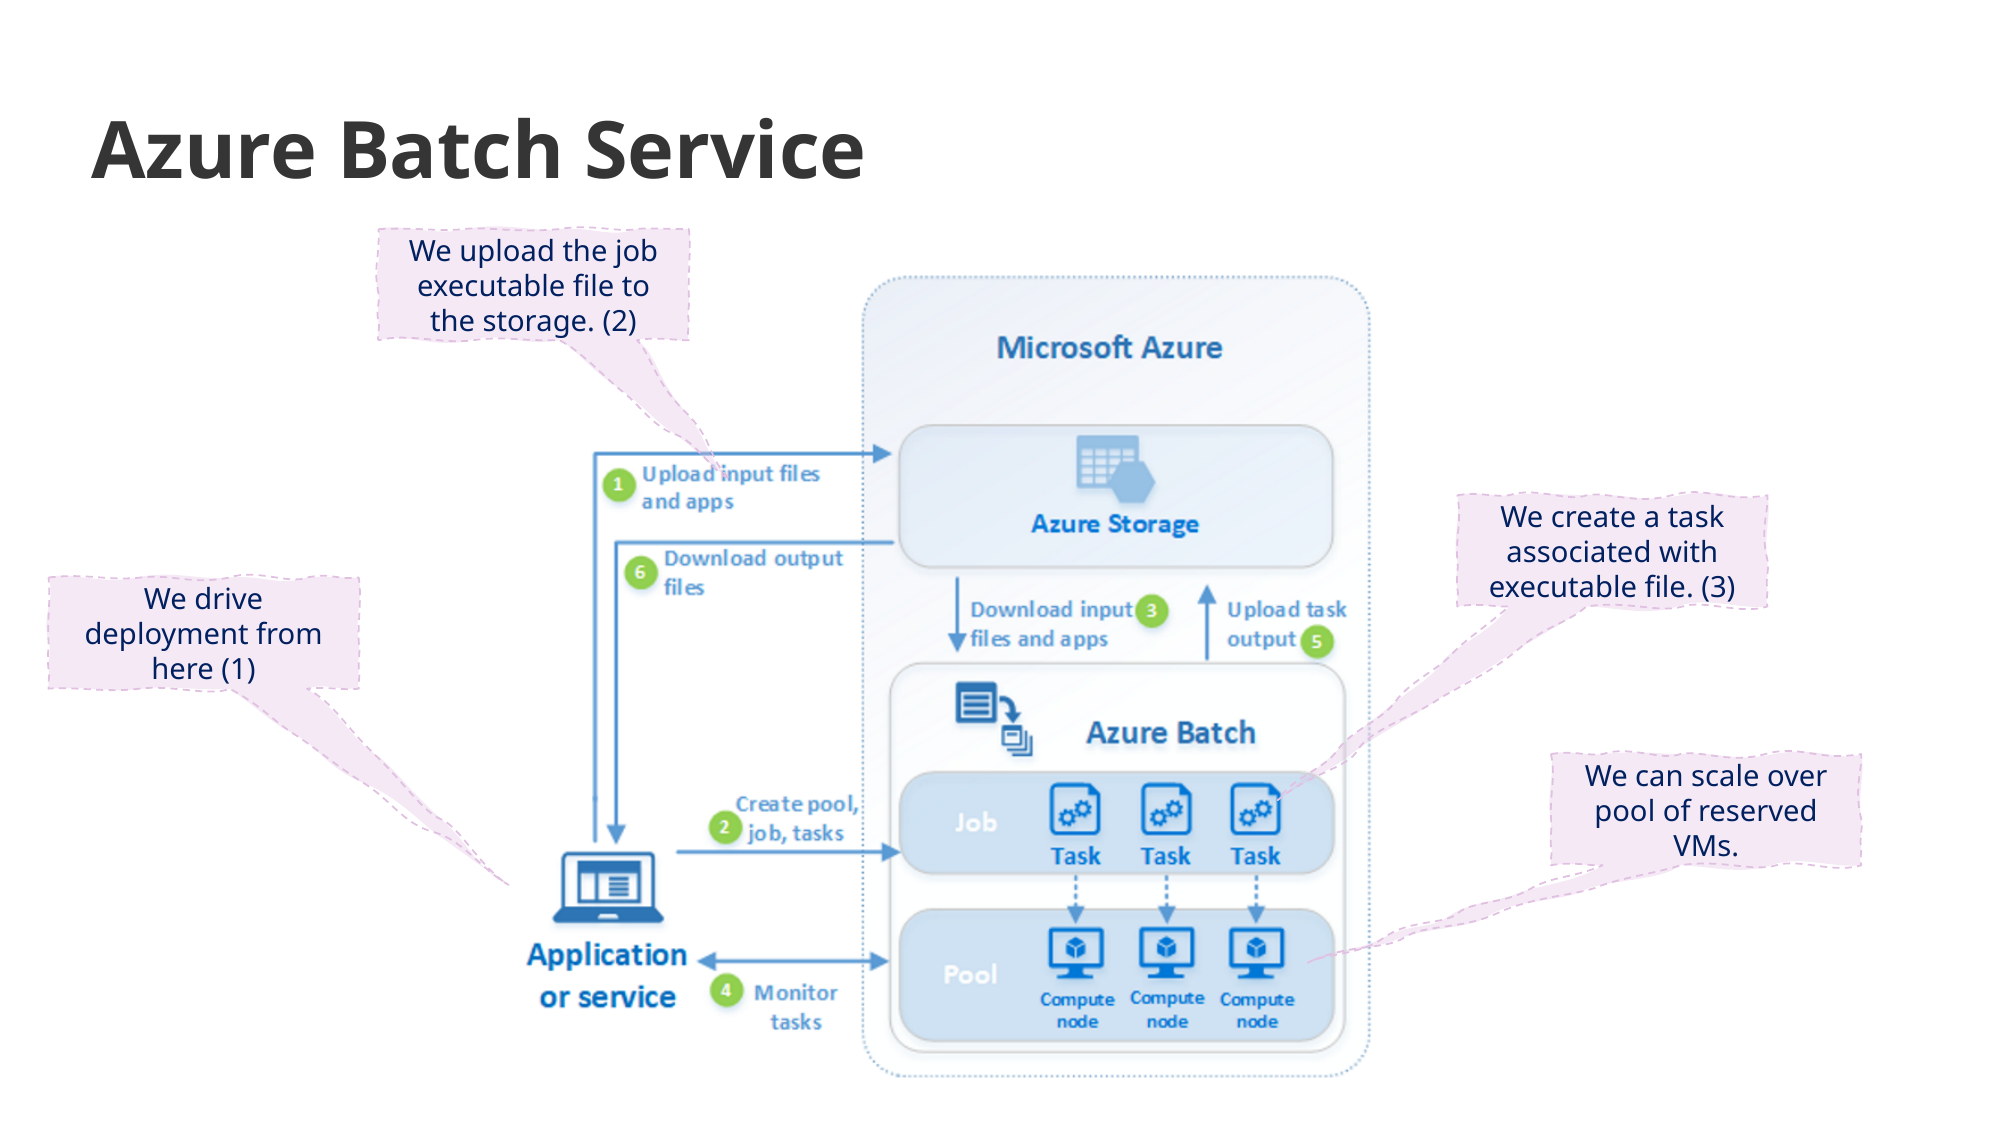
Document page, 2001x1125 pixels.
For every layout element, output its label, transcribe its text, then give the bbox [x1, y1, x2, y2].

text_box We upload the job executable file to the storage. (2) [375, 226, 691, 343]
picture [508, 274, 1372, 1079]
text_box We create a task associated with executable file. (3) [1372, 491, 1769, 740]
text_box We drive deployment from here (1) [46, 574, 508, 886]
text_box We can scale over pool of reserved VMs. [1372, 749, 1863, 948]
title Azure Batch Service [91, 98, 1817, 247]
